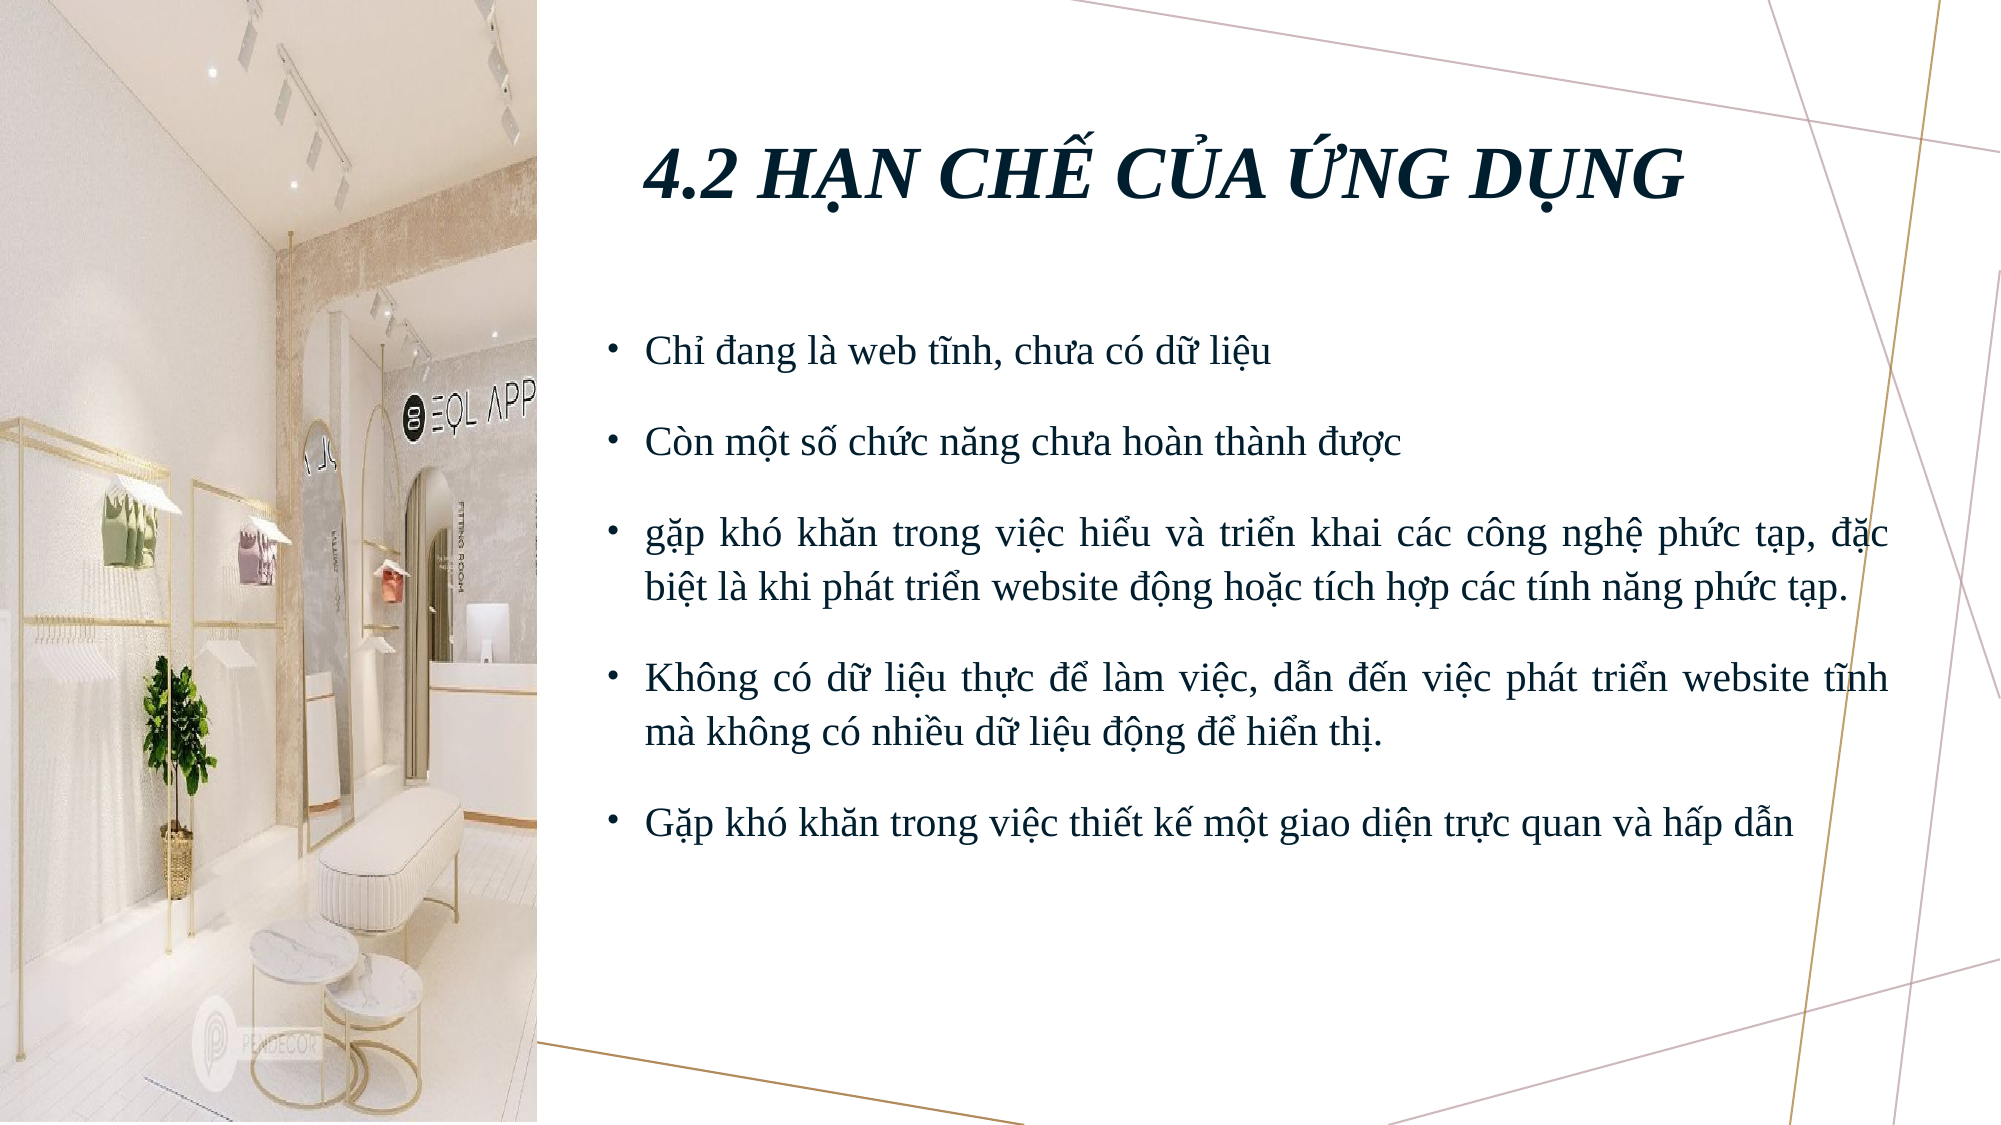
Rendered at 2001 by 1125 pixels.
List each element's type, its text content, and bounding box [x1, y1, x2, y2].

title 4.2 hạn chế của ứng dụng [629, 75, 1736, 222]
picture [0, 0, 537, 1125]
list Chỉ đang là web tĩnh, chưa có dữ liệu Còn một số chức năng chưa hoàn thành được gặp khó khăn trong việc hiểu và triển khai các công nghệ phức tạp, đặc biệt là khi phát triển website động hoặc tích hợp các tính năng phức tạp. Không có dữ liệu thực để làm việc, dẫn đến việc phát triển website tĩnh mà không có nhiều dữ liệu động để hiển thị. Gặp khó khăn trong việc thiết kế một giao diện trực quan và hấp dẫn [592, 312, 1906, 1018]
